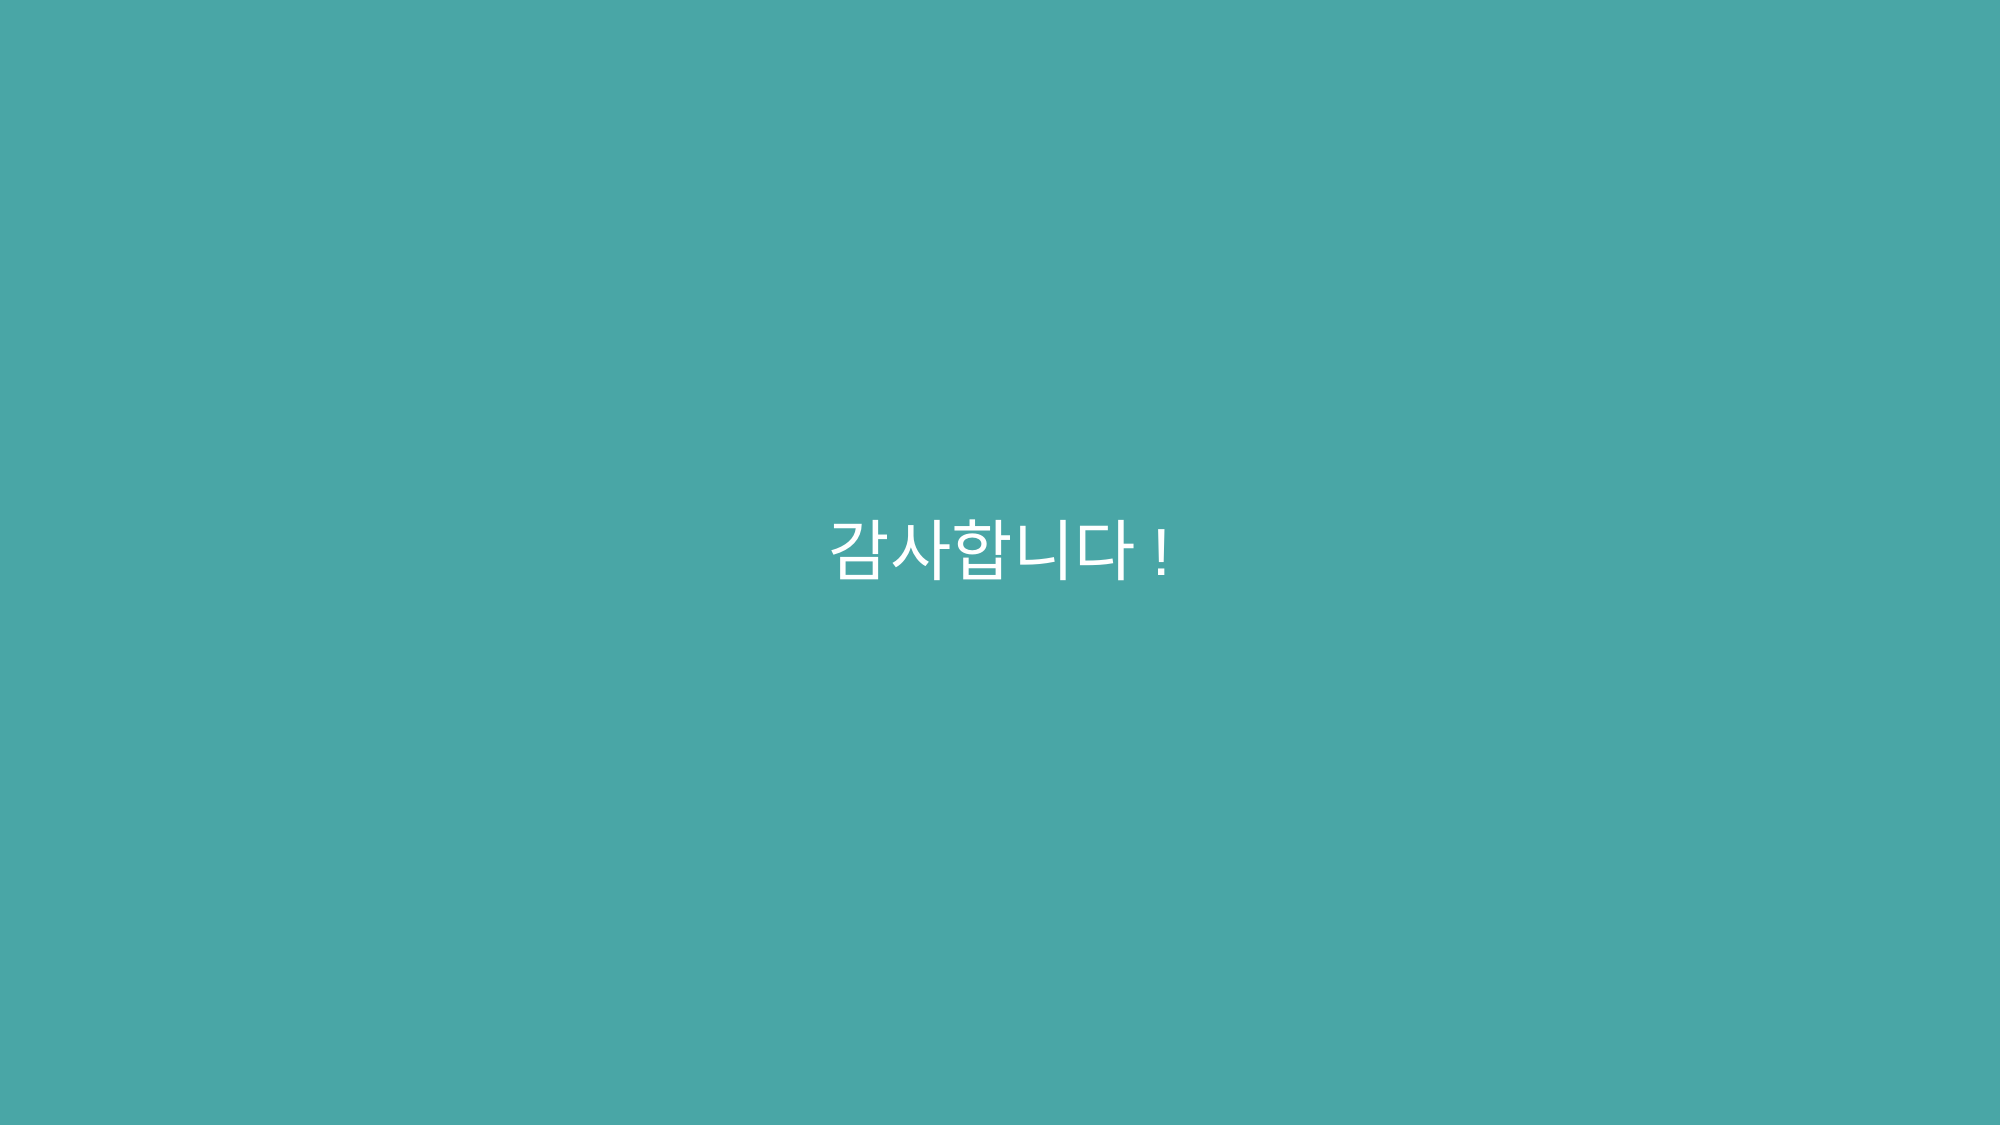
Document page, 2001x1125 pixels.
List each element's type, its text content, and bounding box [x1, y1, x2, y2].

text_box 감사합니다! [814, 501, 1186, 597]
